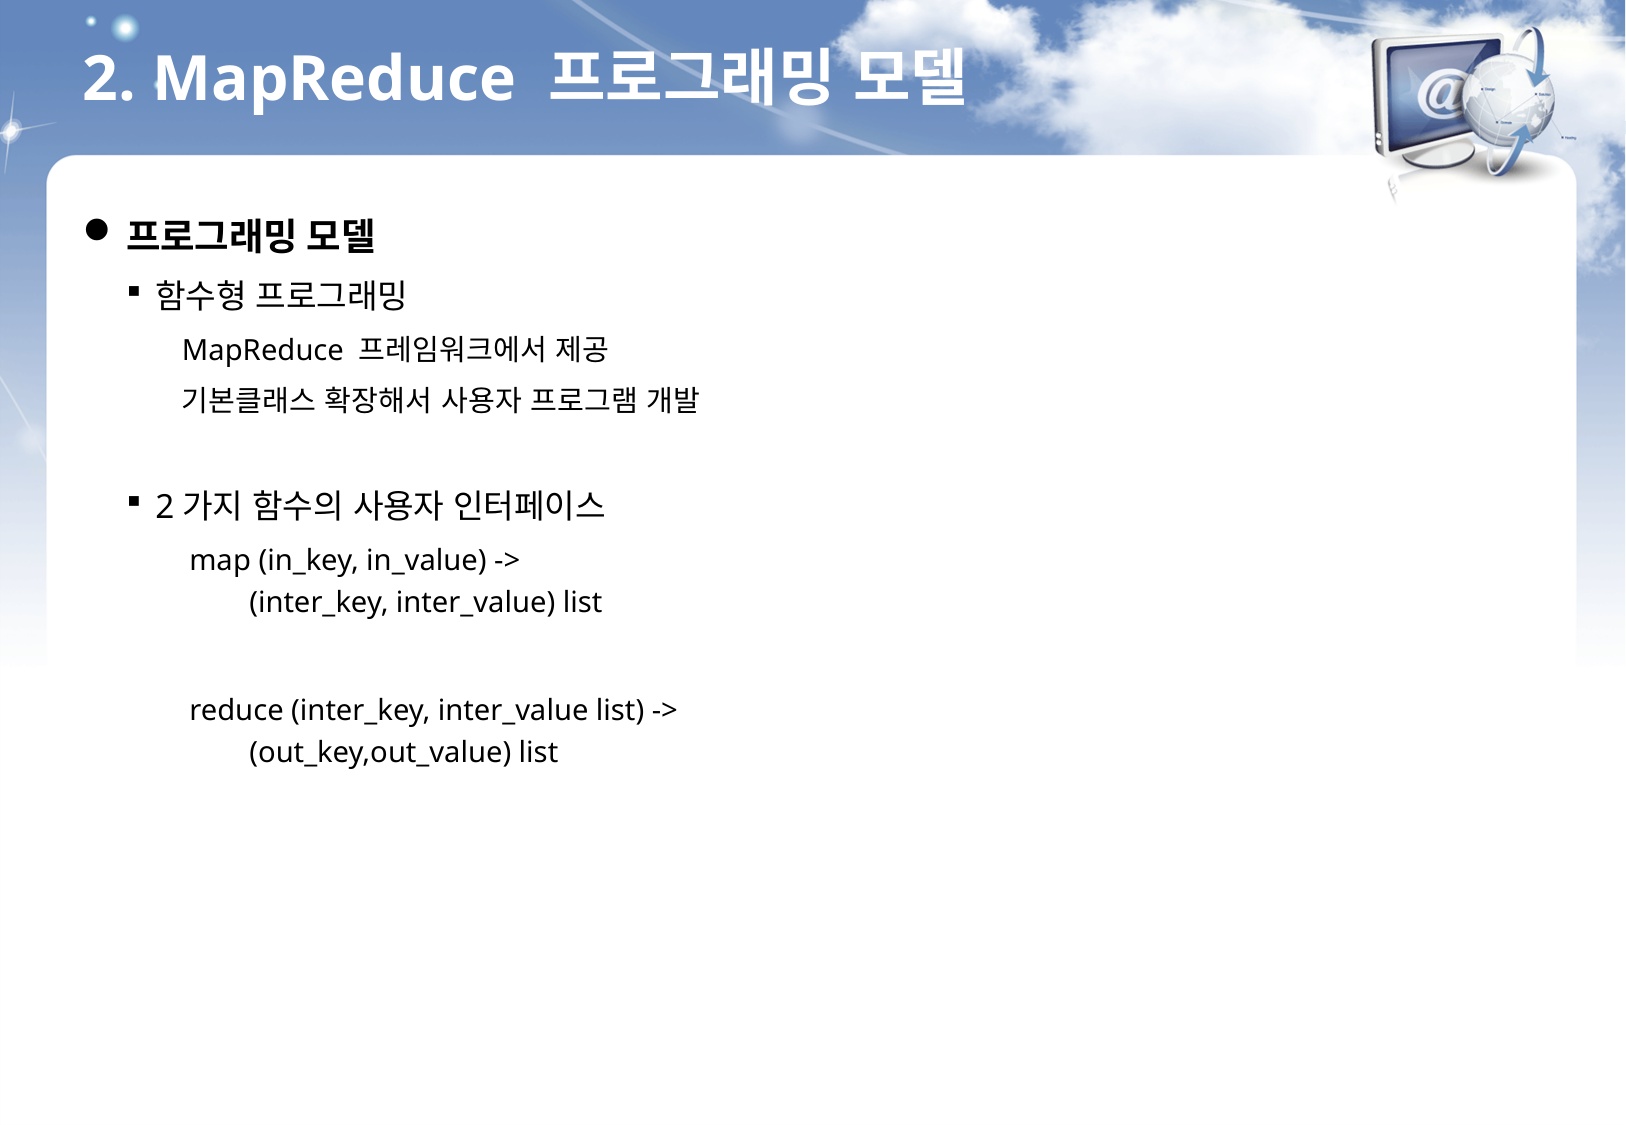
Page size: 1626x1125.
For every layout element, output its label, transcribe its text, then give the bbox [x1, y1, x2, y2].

text_box 2. MapReduce 프로그래밍 모델 [68, 31, 1498, 102]
text_box 프로그래밍 모델 함수형 프로그래밍 MapReduce 프레임워크에서 제공 기본클래스 확장해서 사용자 프로그램 개발 2가지 함수의 사용자 인터페이스 map (in_key, in_value) -> (inter_key, inter_value) list reduce (inter_key, inter_value list) -> (out_key,out_value) list [68, 196, 1527, 892]
picture [0, 0, 1626, 1125]
